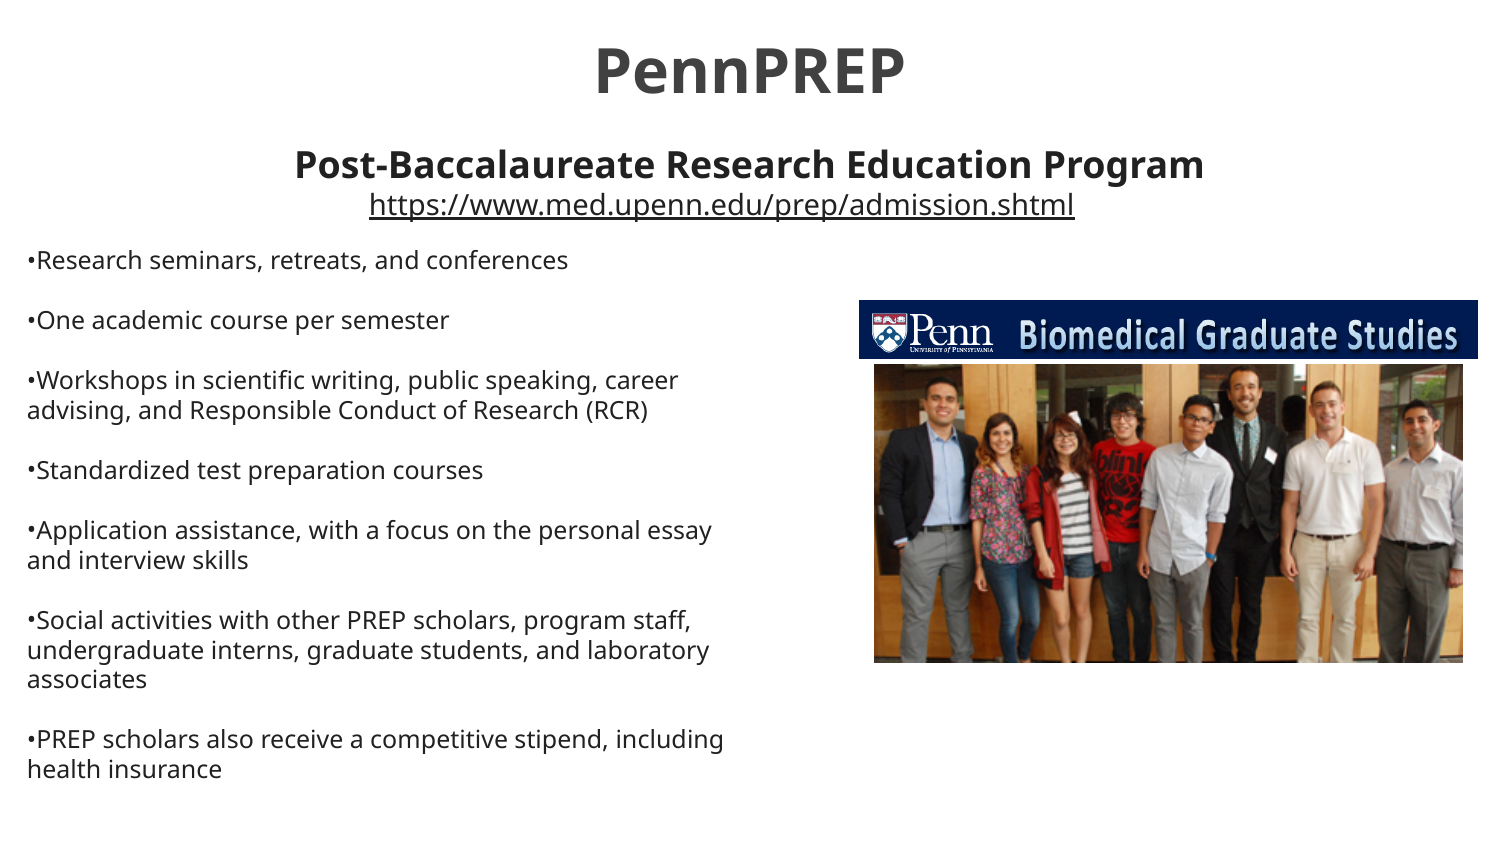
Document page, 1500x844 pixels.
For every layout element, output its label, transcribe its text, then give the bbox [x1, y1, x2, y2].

text_box https://www.med.upenn.edu/prep/admission.shtml [357, 180, 1143, 226]
text_box Research seminars, retreats, and conferences One academic course per semester Workshops in scientific writing, public speaking, career advising, and Responsible Conduct of Research (RCR) Standardized test preparation courses Application assistance, with a focus on the personal essay and interview skills Social activities with other PREP scholars, program staff, undergraduate interns, graduate students, and laboratory associates PREP scholars also receive a competitive stipend, including health insurance [15, 239, 766, 844]
picture [858, 300, 1479, 360]
text_box PennPREP Post-Baccalaureate Research Education Program [247, 18, 1253, 194]
picture [874, 364, 1463, 663]
